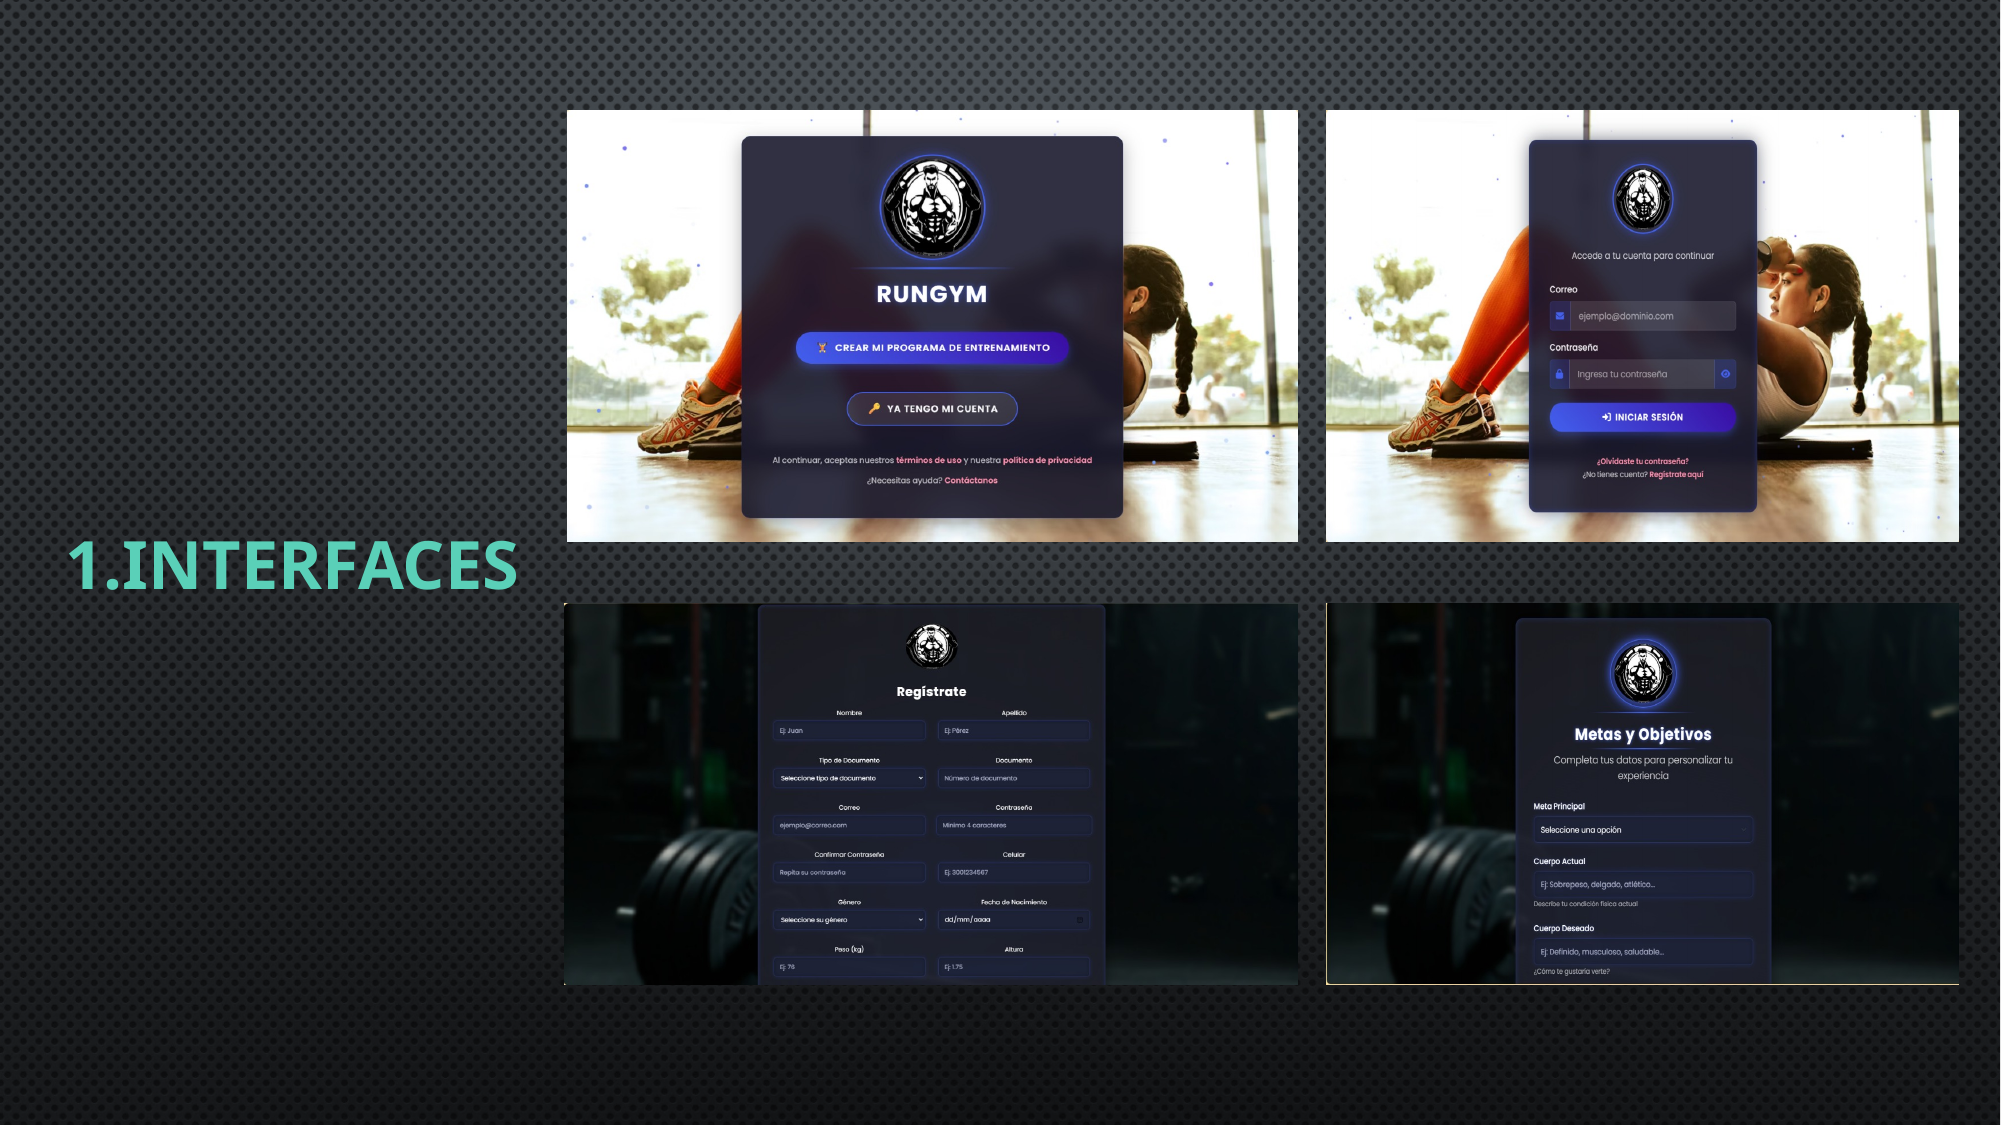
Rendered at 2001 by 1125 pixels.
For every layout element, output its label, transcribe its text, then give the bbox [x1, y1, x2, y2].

picture [0, 0, 2001, 1125]
title 1.INTERFACES [50, 406, 1676, 719]
